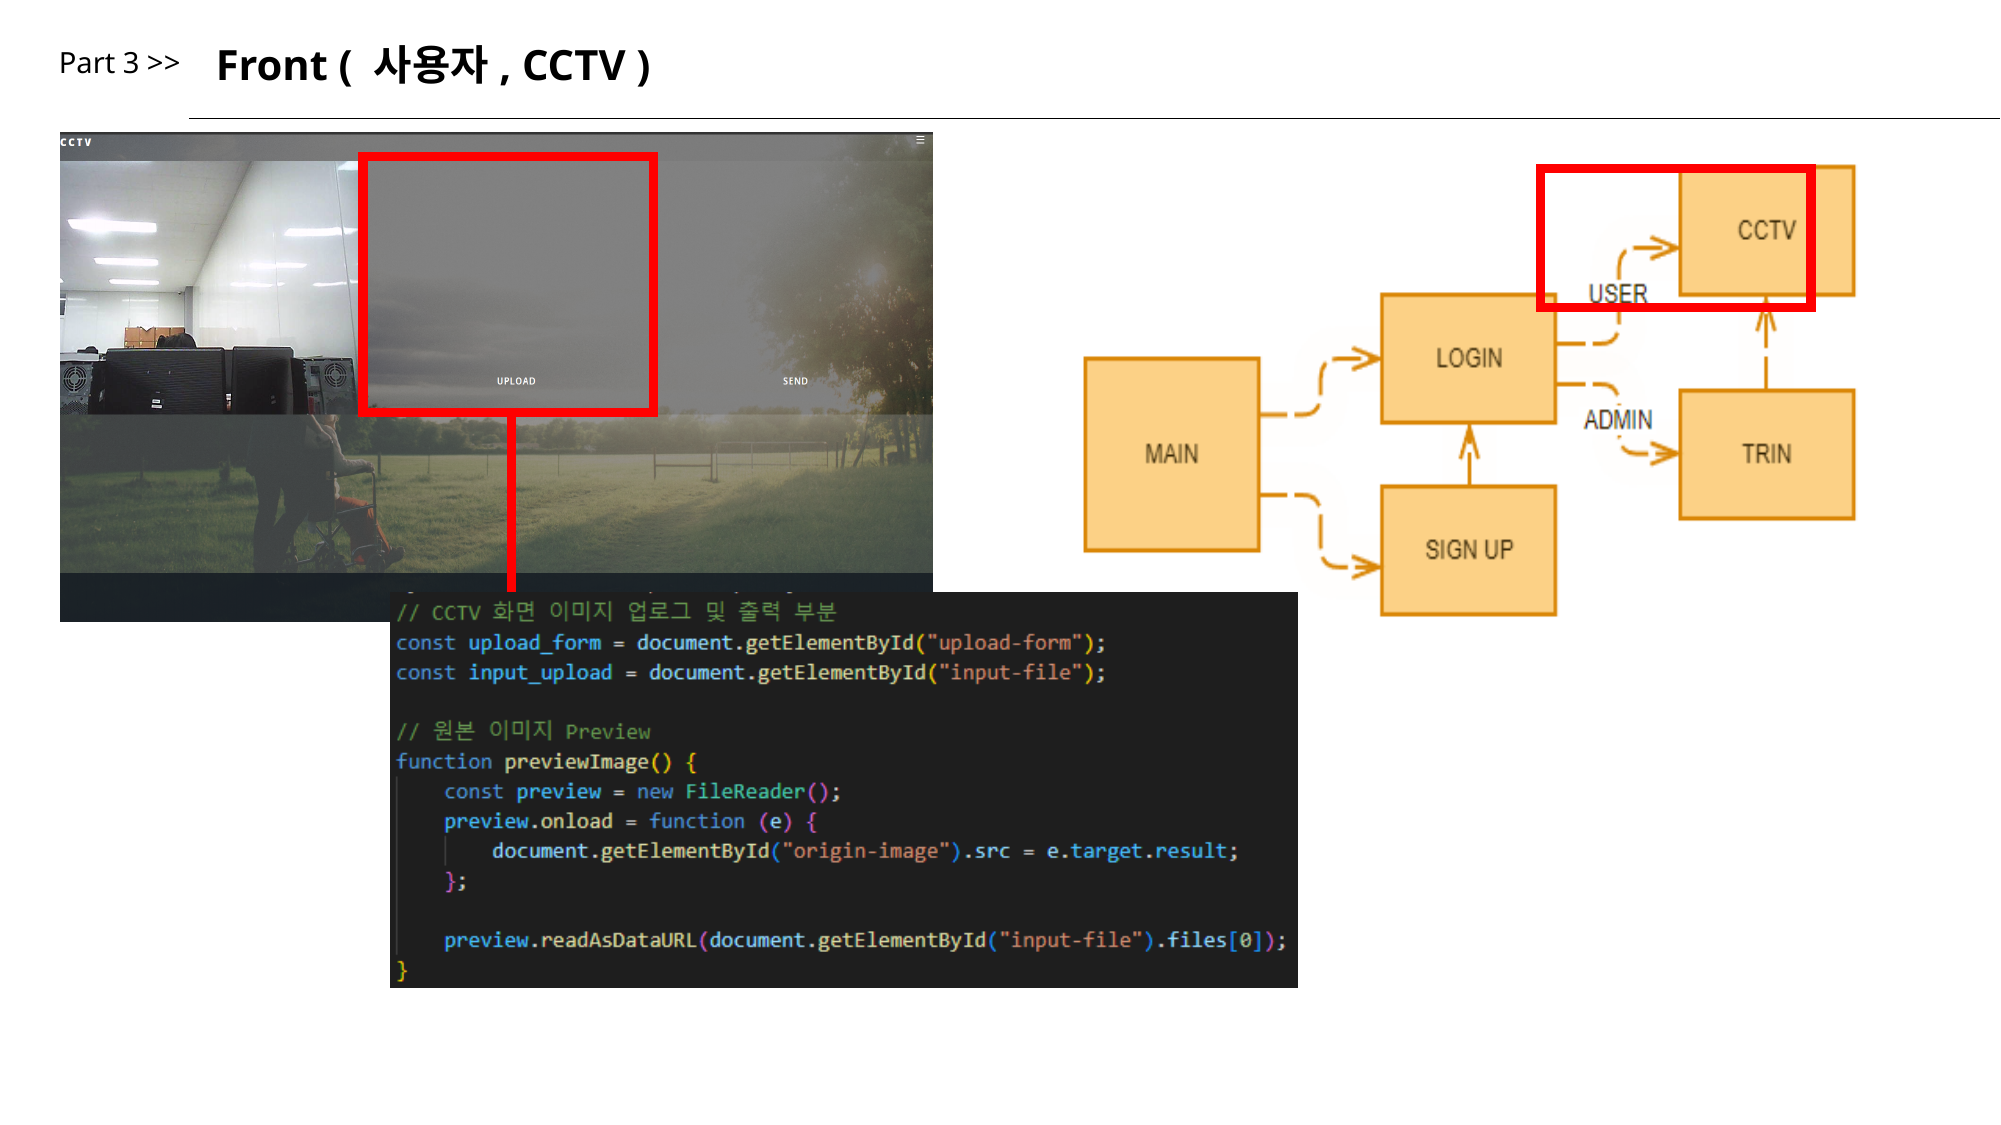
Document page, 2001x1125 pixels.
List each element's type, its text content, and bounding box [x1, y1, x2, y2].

text_box Part 3 >> [44, 36, 196, 87]
text_box Front ( 사용자, CCTV ) [201, 31, 666, 97]
text_box [362, 155, 655, 414]
text_box [59, 132, 934, 622]
text_box [1058, 127, 1879, 650]
picture [390, 592, 1298, 989]
text_box [1539, 167, 1812, 308]
